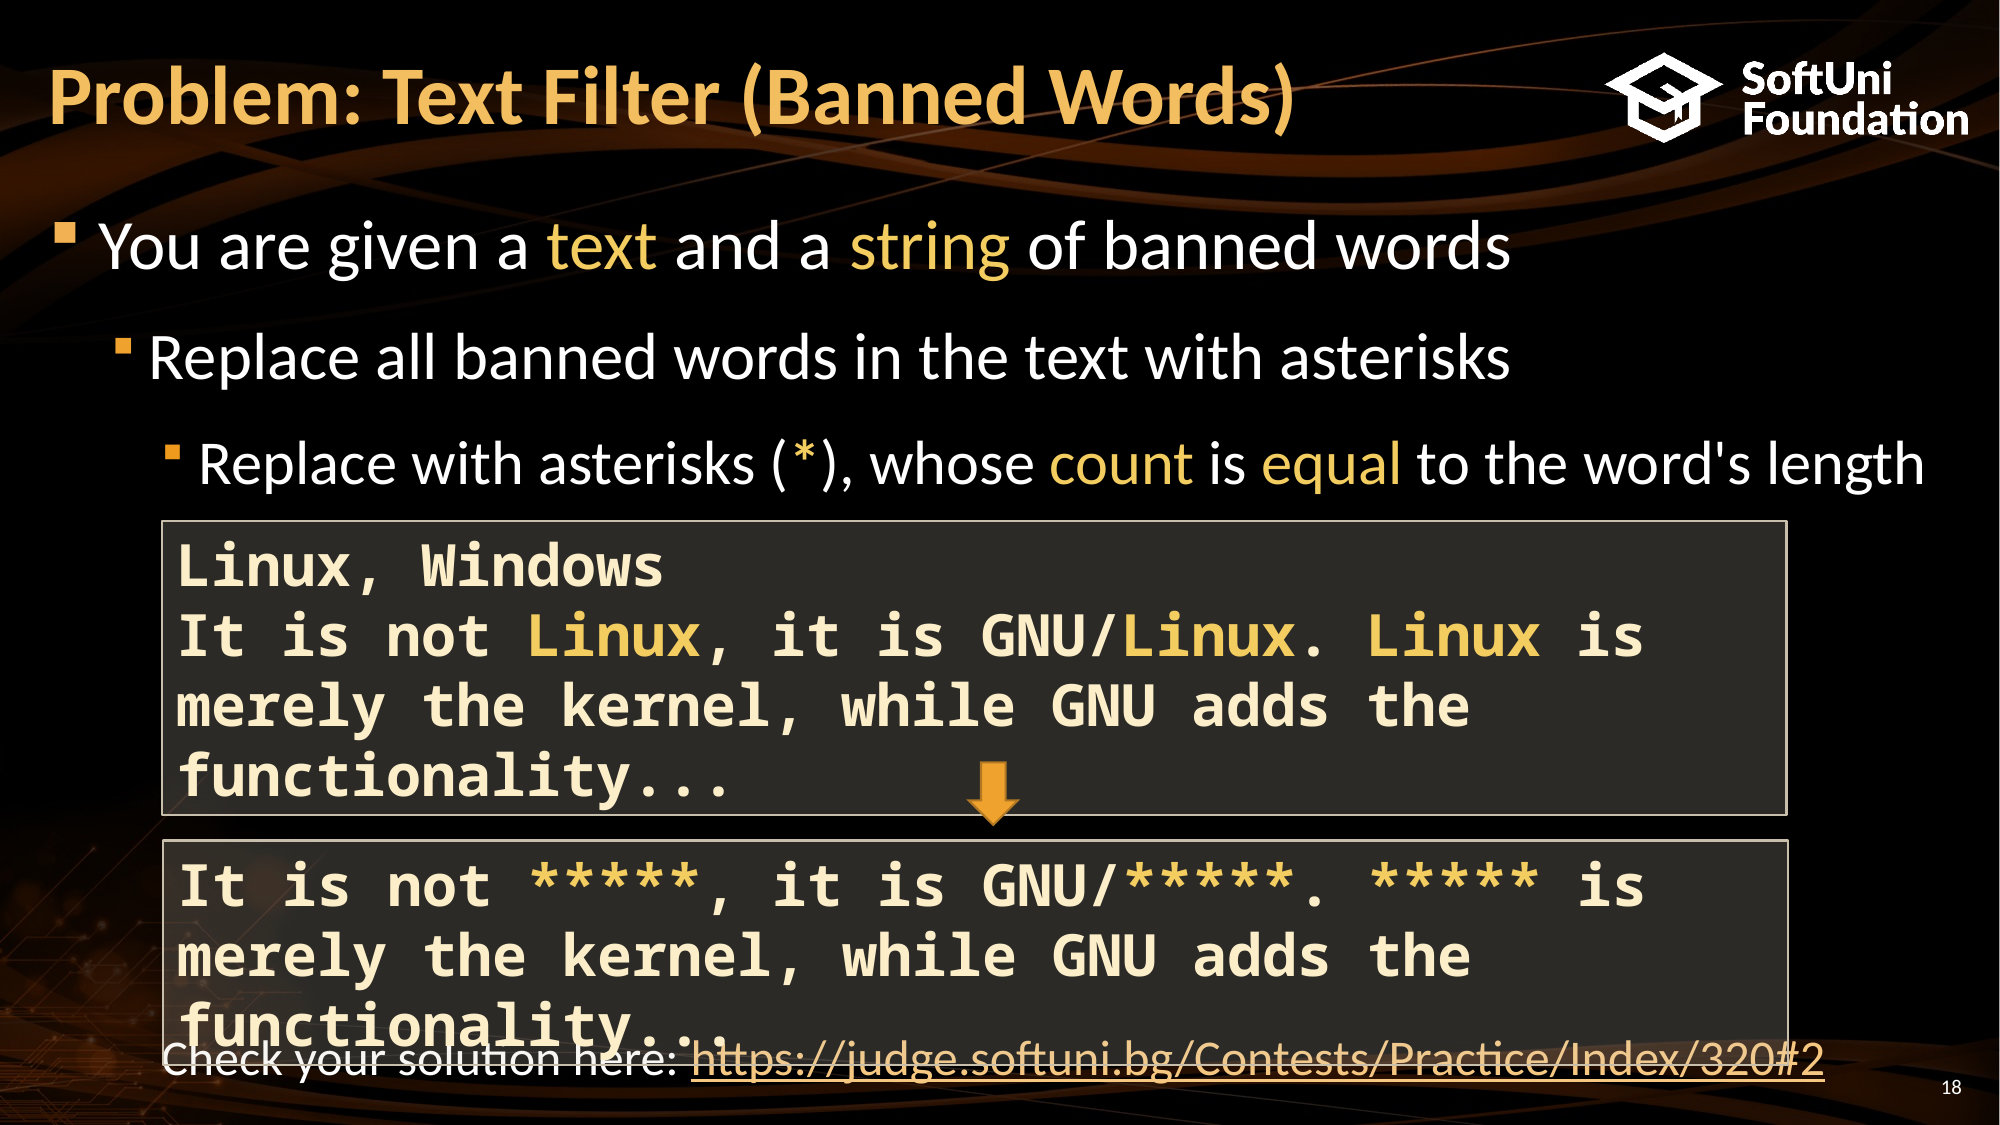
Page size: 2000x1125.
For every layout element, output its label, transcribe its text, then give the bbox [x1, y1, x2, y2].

text_box Check your solution here: https://judge.softuni.bg/Contests/Practice/Index/320#2 [124, 1018, 1863, 1094]
title Problem: Text Filter (Banned Words) [30, 6, 1602, 189]
list You are given a text and a string of banned words Replace all banned words in the text with asterisks Replace with asterisks (*), whose count is equal to the word's length [31, 188, 1968, 1103]
text_box Linux, Windows It is not Linux, it is GNU/Linux. Linux is merely the kernel, while GNU adds the functionality... [162, 520, 1787, 816]
text_box [966, 761, 1021, 827]
picture [0, 0, 2000, 1125]
text_box It is not *****, it is GNU/*****. ***** is merely the kernel, while GNU adds the functionality... [162, 840, 1788, 1066]
